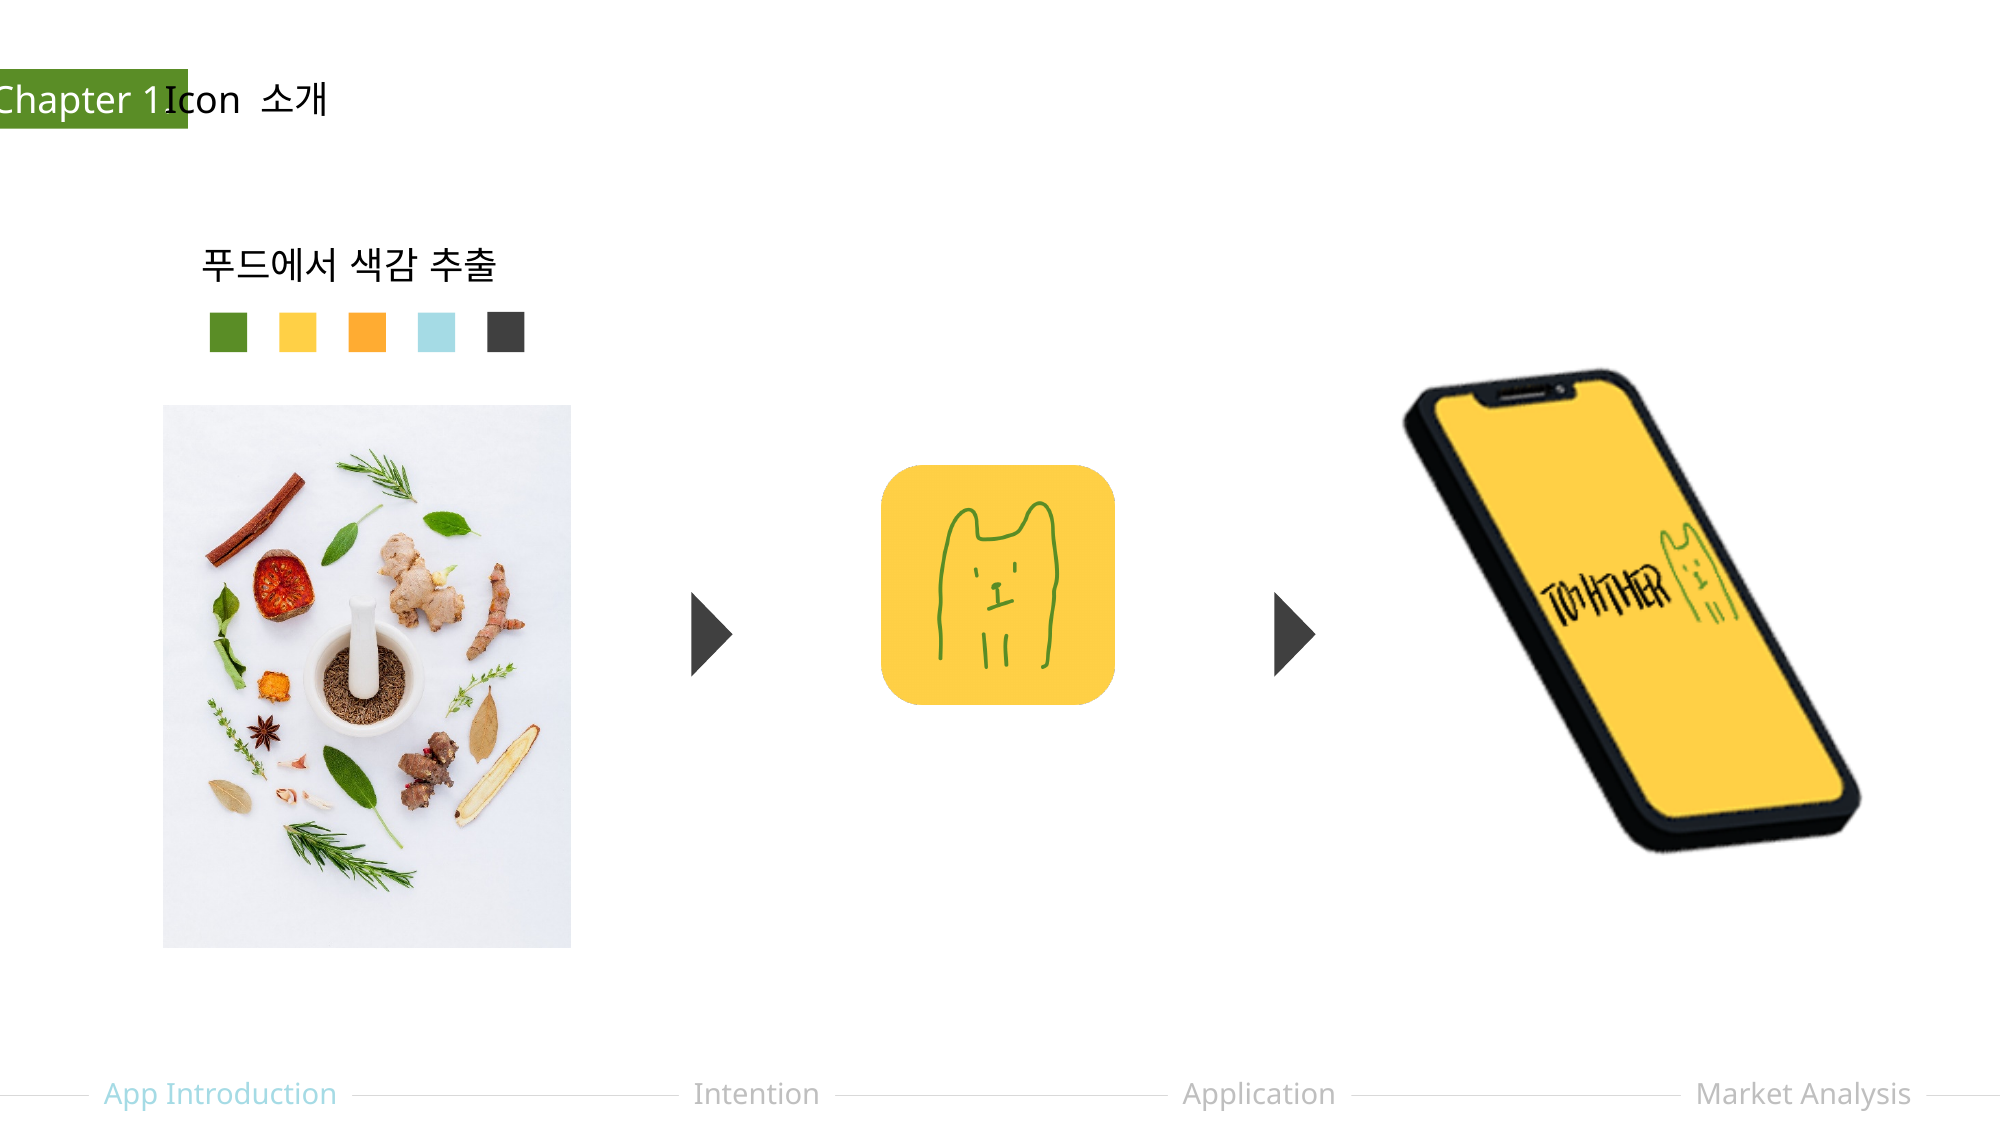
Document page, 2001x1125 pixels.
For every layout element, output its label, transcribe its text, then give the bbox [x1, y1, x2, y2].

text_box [0, 1068, 2000, 1119]
text_box [690, 589, 735, 680]
picture [881, 465, 1115, 705]
picture [1347, 324, 1949, 893]
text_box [209, 311, 525, 353]
text_box [1273, 589, 1318, 680]
text_box Icon 소개 [149, 69, 344, 129]
picture [163, 405, 571, 948]
text_box Chapter 1. [0, 69, 149, 129]
text_box 푸드에서 색감 추출 [186, 234, 514, 295]
